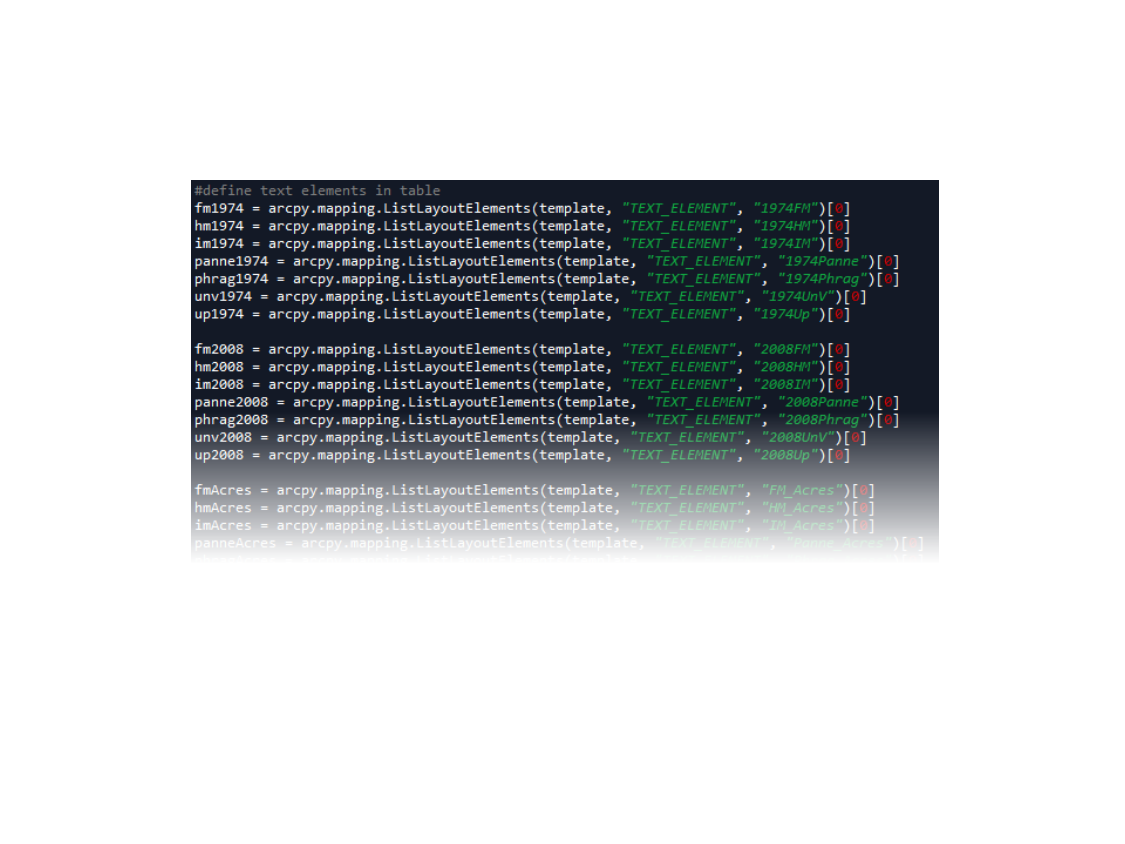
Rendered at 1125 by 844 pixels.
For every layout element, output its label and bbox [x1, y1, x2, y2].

list [191, 180, 939, 564]
